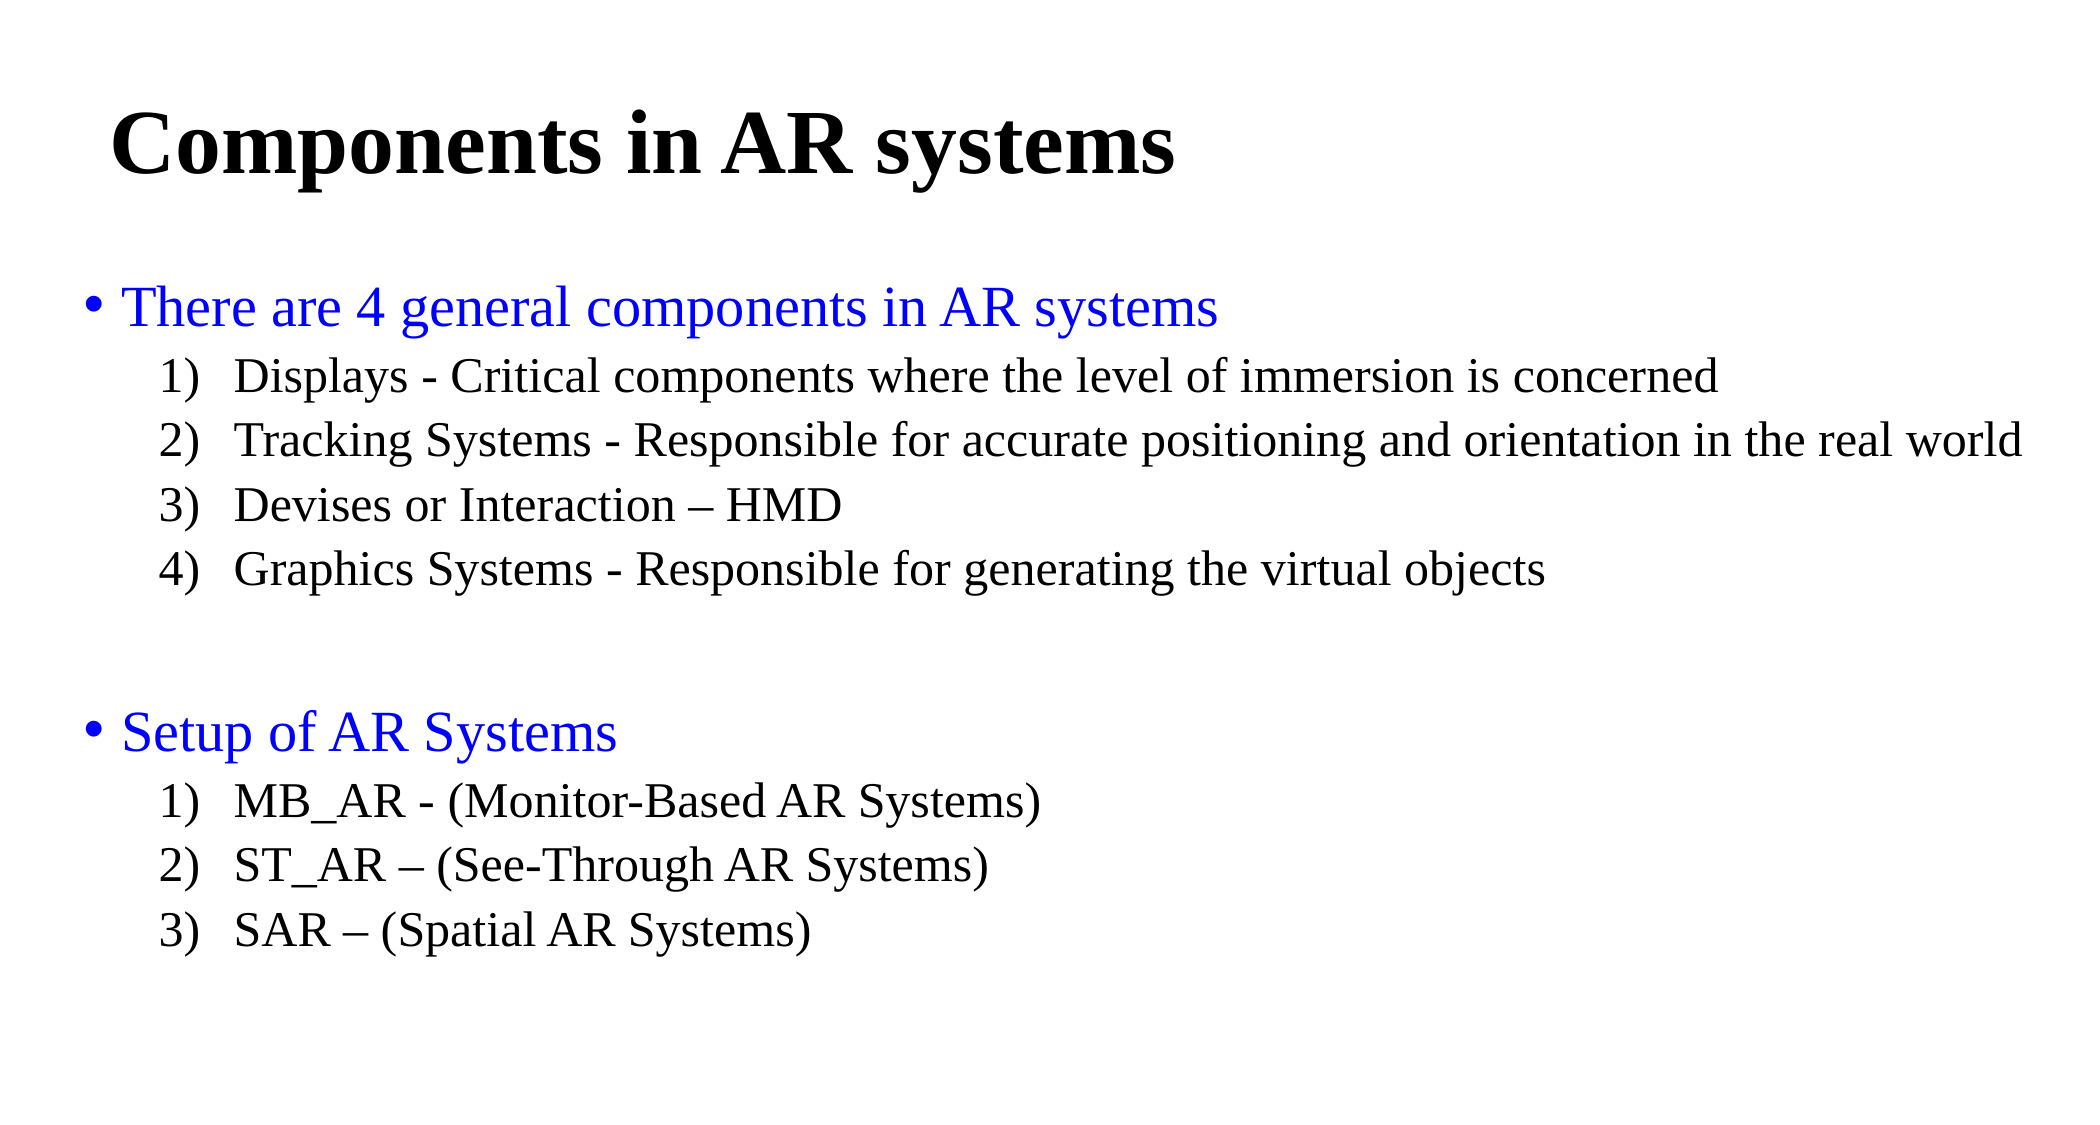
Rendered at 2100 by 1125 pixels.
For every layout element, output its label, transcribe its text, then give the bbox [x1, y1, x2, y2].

title Components in AR systems [94, 34, 1906, 253]
list There are 4 general components in AR systems Displays - Critical components where the level of immersion is concerned Tracking Systems - Responsible for accurate positioning and orientation in the real world Devises or Interaction – HMD Graphics Systems - Responsible for generating the virtual objects Setup of AR Systems MB_AR - (Monitor-Based AR Systems) ST_AR – (See-Through AR Systems) SAR – (Spatial AR Systems) [68, 268, 2075, 982]
